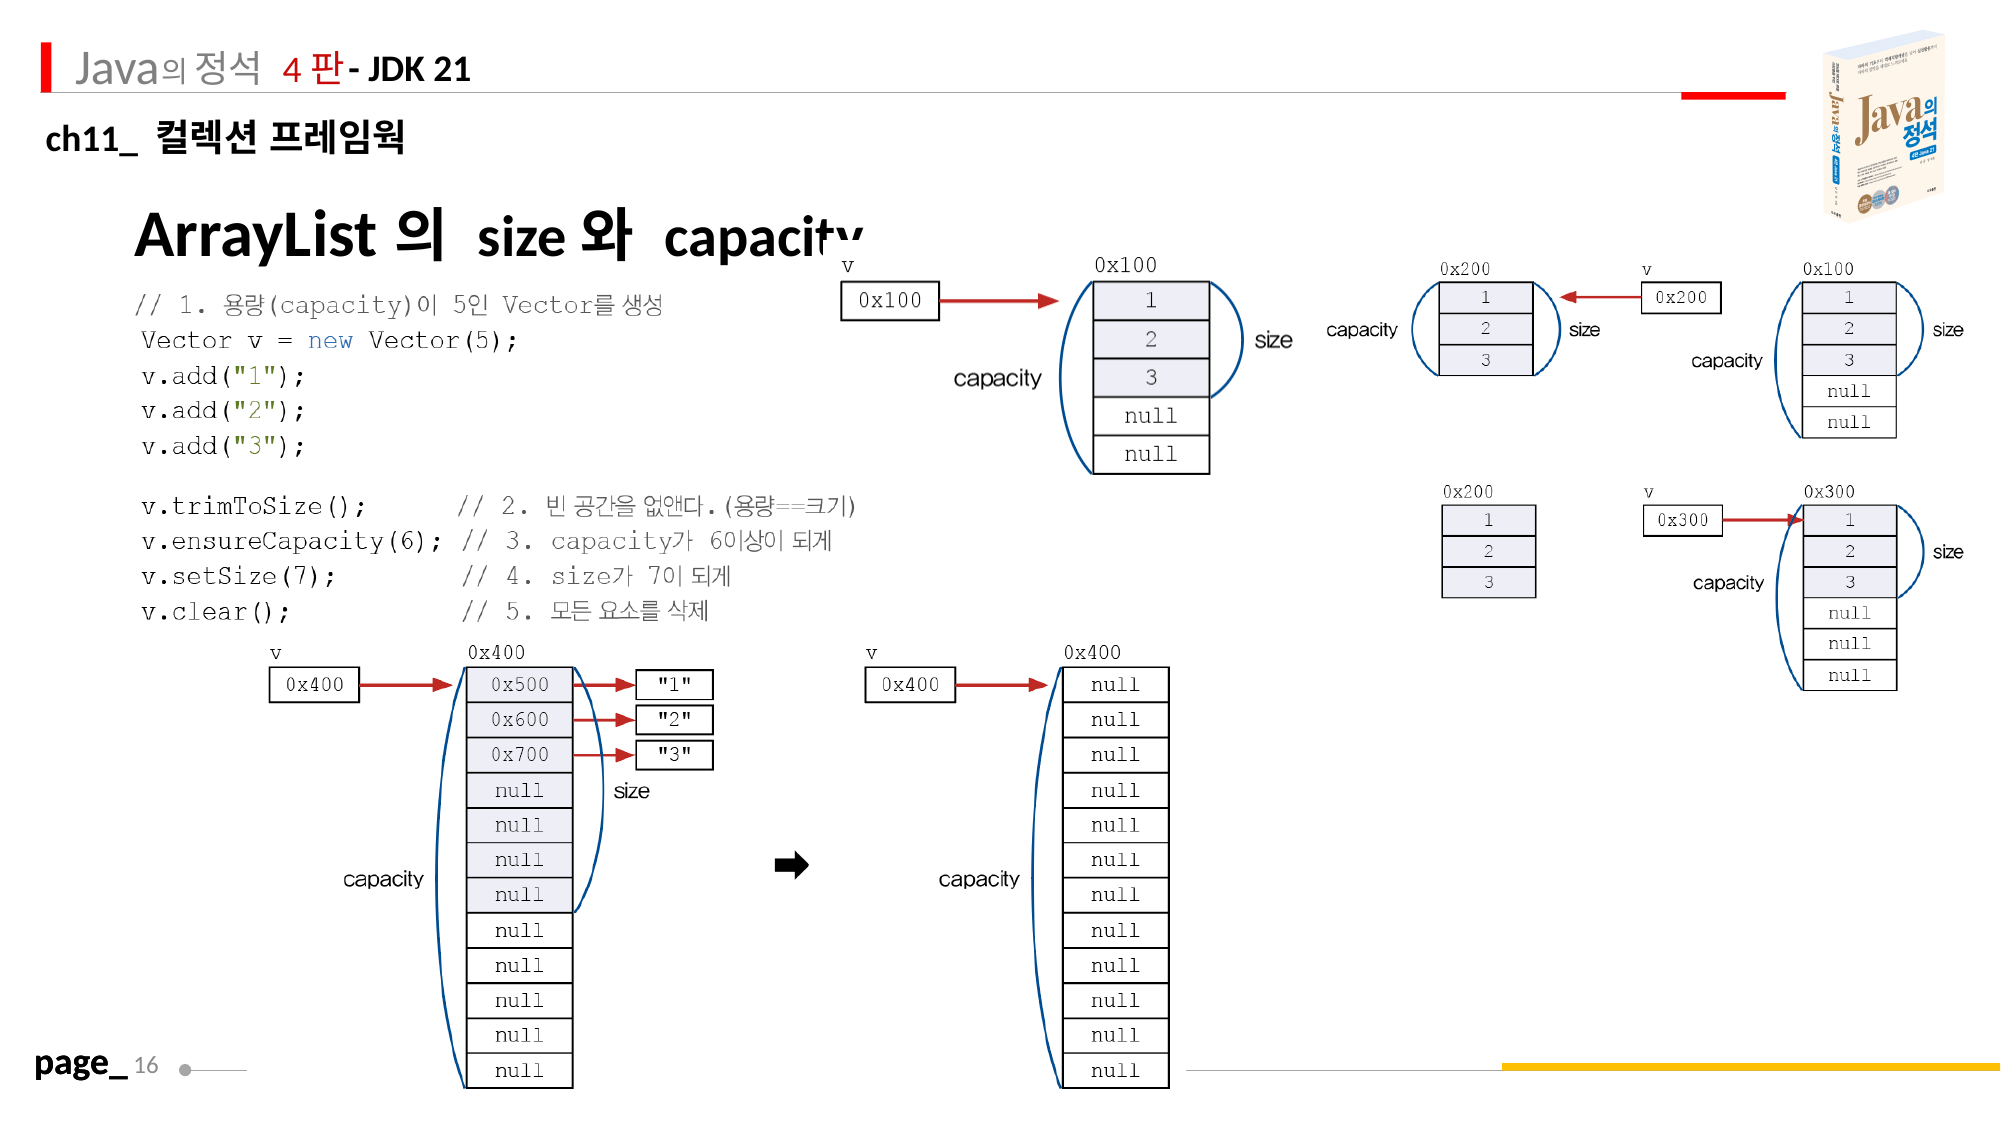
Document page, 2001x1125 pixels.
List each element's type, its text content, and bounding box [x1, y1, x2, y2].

picture [118, 240, 1311, 1097]
text_box page_ [19, 1030, 145, 1090]
picture [1315, 249, 1977, 446]
picture [1819, 26, 1950, 182]
slide_number 16 [106, 1033, 174, 1094]
text_box ArrayList의 size와 capacity [119, 182, 1952, 277]
picture [1424, 472, 1974, 704]
